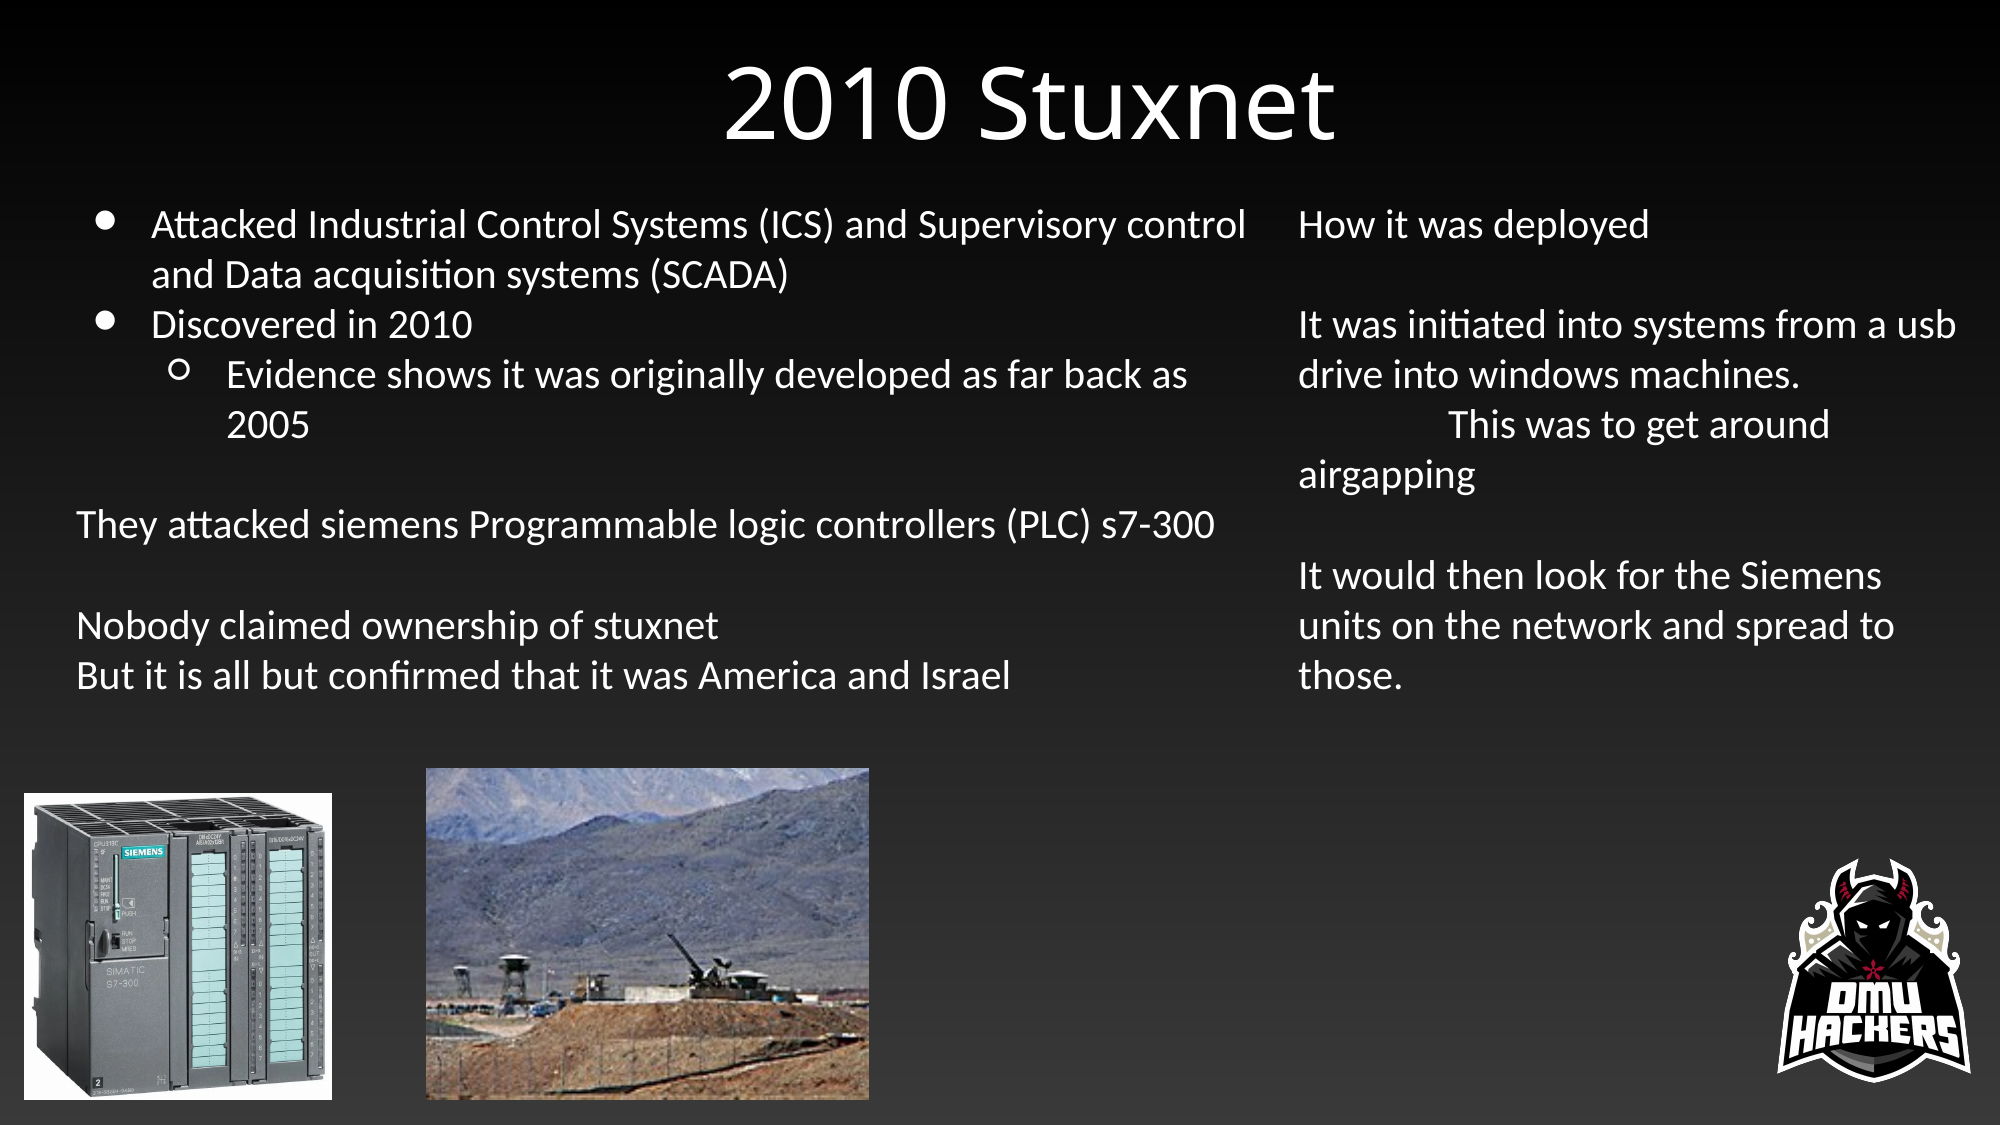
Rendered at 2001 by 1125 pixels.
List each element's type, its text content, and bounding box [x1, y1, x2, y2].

text_box Attacked Industrial Control Systems (ICS) and Supervisory control and Data acquisition systems (SCADA) Discovered in 2010 Evidence shows it was originally developed as far back as 2005 They attacked siemens Programmable logic controllers (PLC) s7-300 Nobody claimed ownership of stuxnet But it is all but confirmed that it was America and Israel [61, 182, 1272, 713]
text_box How it was deployed It was initiated into systems from a usb drive into windows machines. This was to get around airgapping It would then look for the Siemens units on the network and spread to those. [1283, 182, 1986, 713]
picture [24, 792, 333, 1101]
picture [1777, 858, 1971, 1083]
picture [426, 767, 869, 1100]
text_box 2010 Stuxnet [61, 7, 1998, 191]
